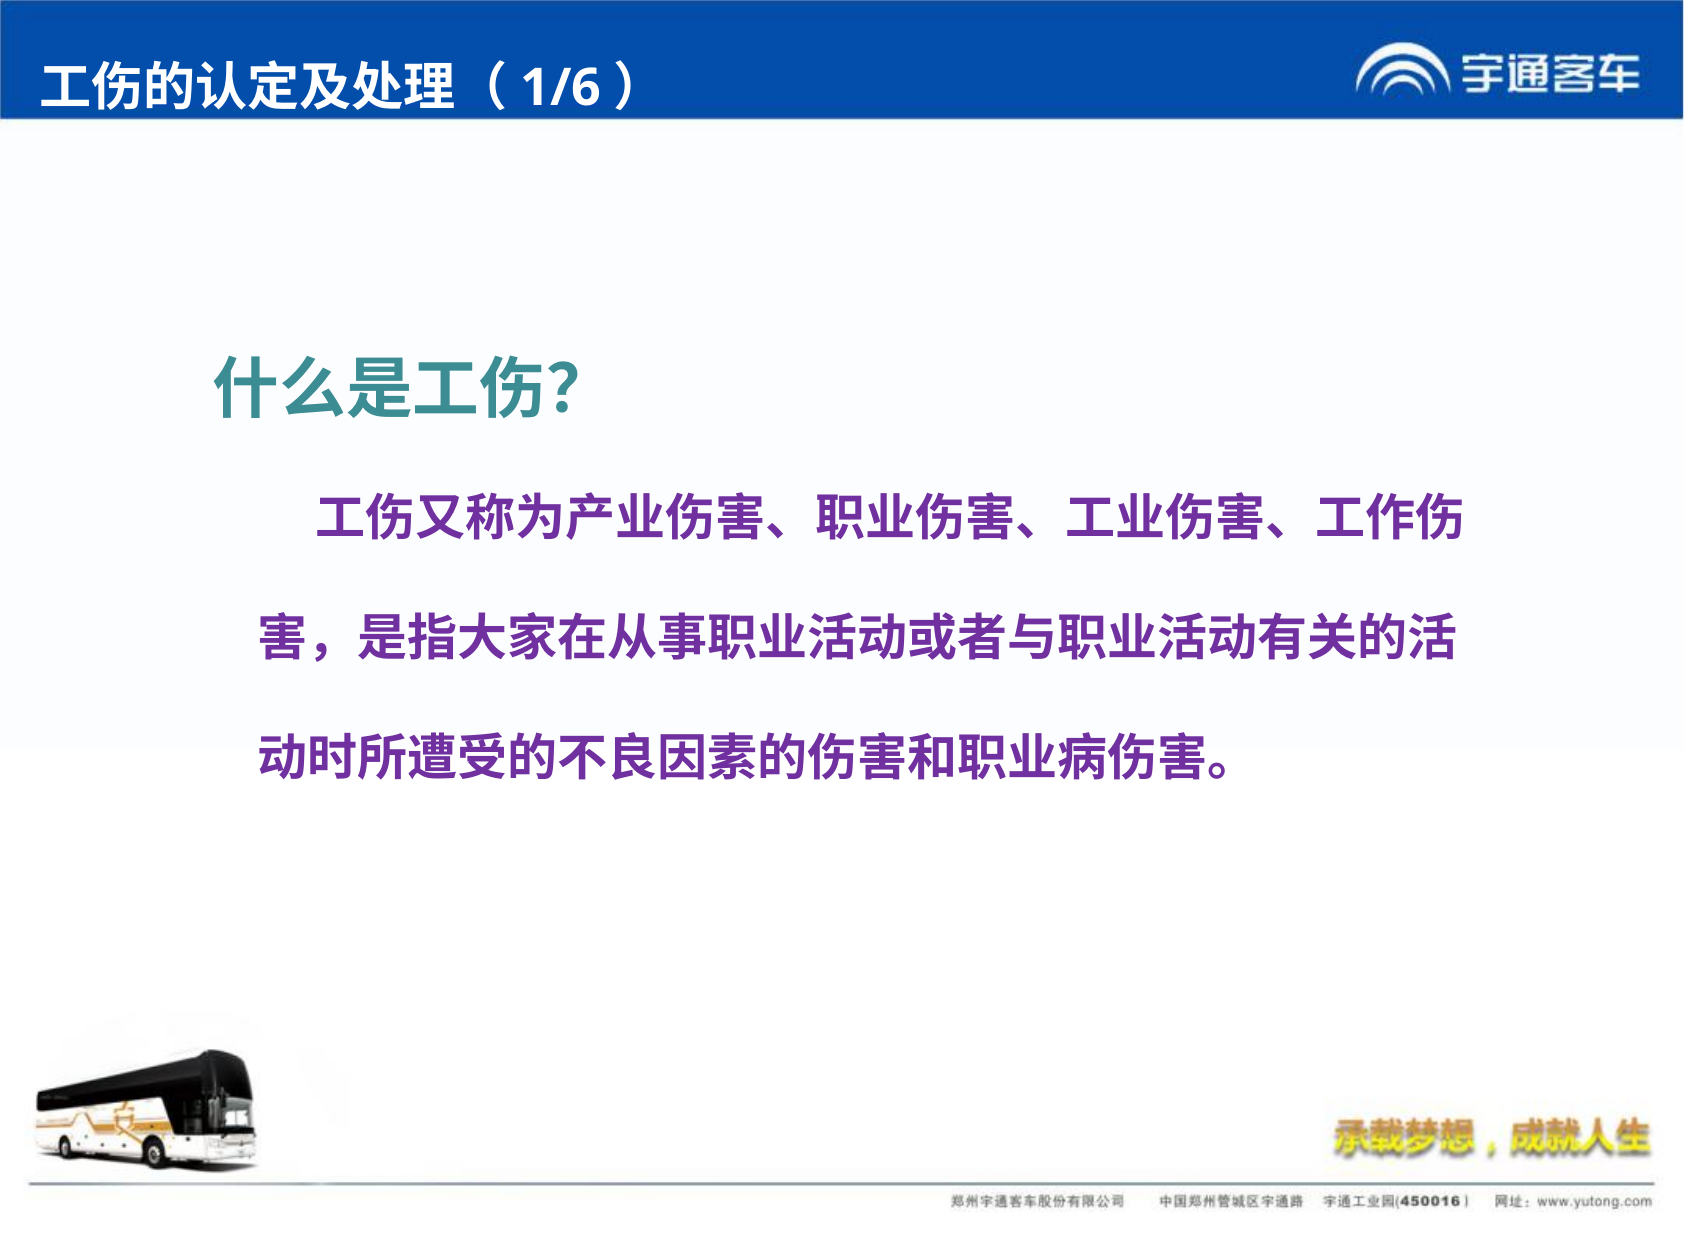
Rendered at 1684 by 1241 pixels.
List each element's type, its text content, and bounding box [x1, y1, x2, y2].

list 什么是工伤？ 工伤又称为产业伤害、职业伤害、工业伤害、工作伤害，是指大家在从事职业活动或者与职业活动有关的活动时所遭受的不良因素的伤害和职业病伤害。 [178, 298, 1509, 819]
picture [0, 0, 1684, 1241]
text_box 工伤的认定及处理（1/6） [25, 11, 681, 124]
